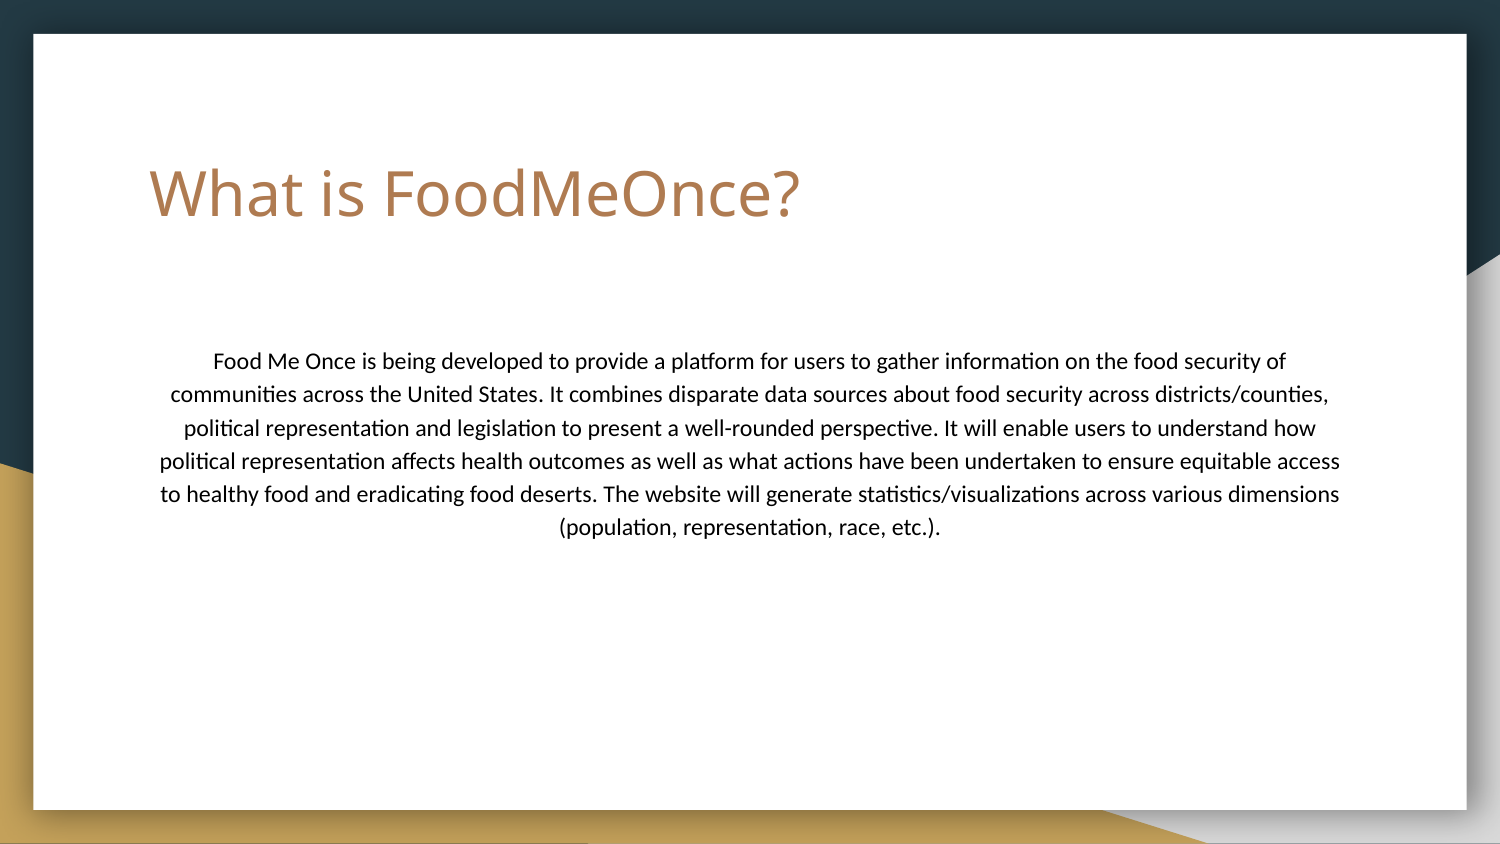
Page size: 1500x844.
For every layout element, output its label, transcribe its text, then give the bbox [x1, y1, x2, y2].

list Food Me Once is being developed to provide a platform for users to gather information on the food security of communities across the United States. It combines disparate data sources about food security across districts/counties, political representation and legislation to present a well-rounded perspective. It will enable users to understand how political representation affects health outcomes as well as what actions have been undertaken to ensure equitable access to healthy food and eradicating food deserts. The website will generate statistics/visualizations across various dimensions (population, representation, race, etc.). [134, 326, 1366, 729]
title What is FoodMeOnce? [134, 138, 1366, 296]
